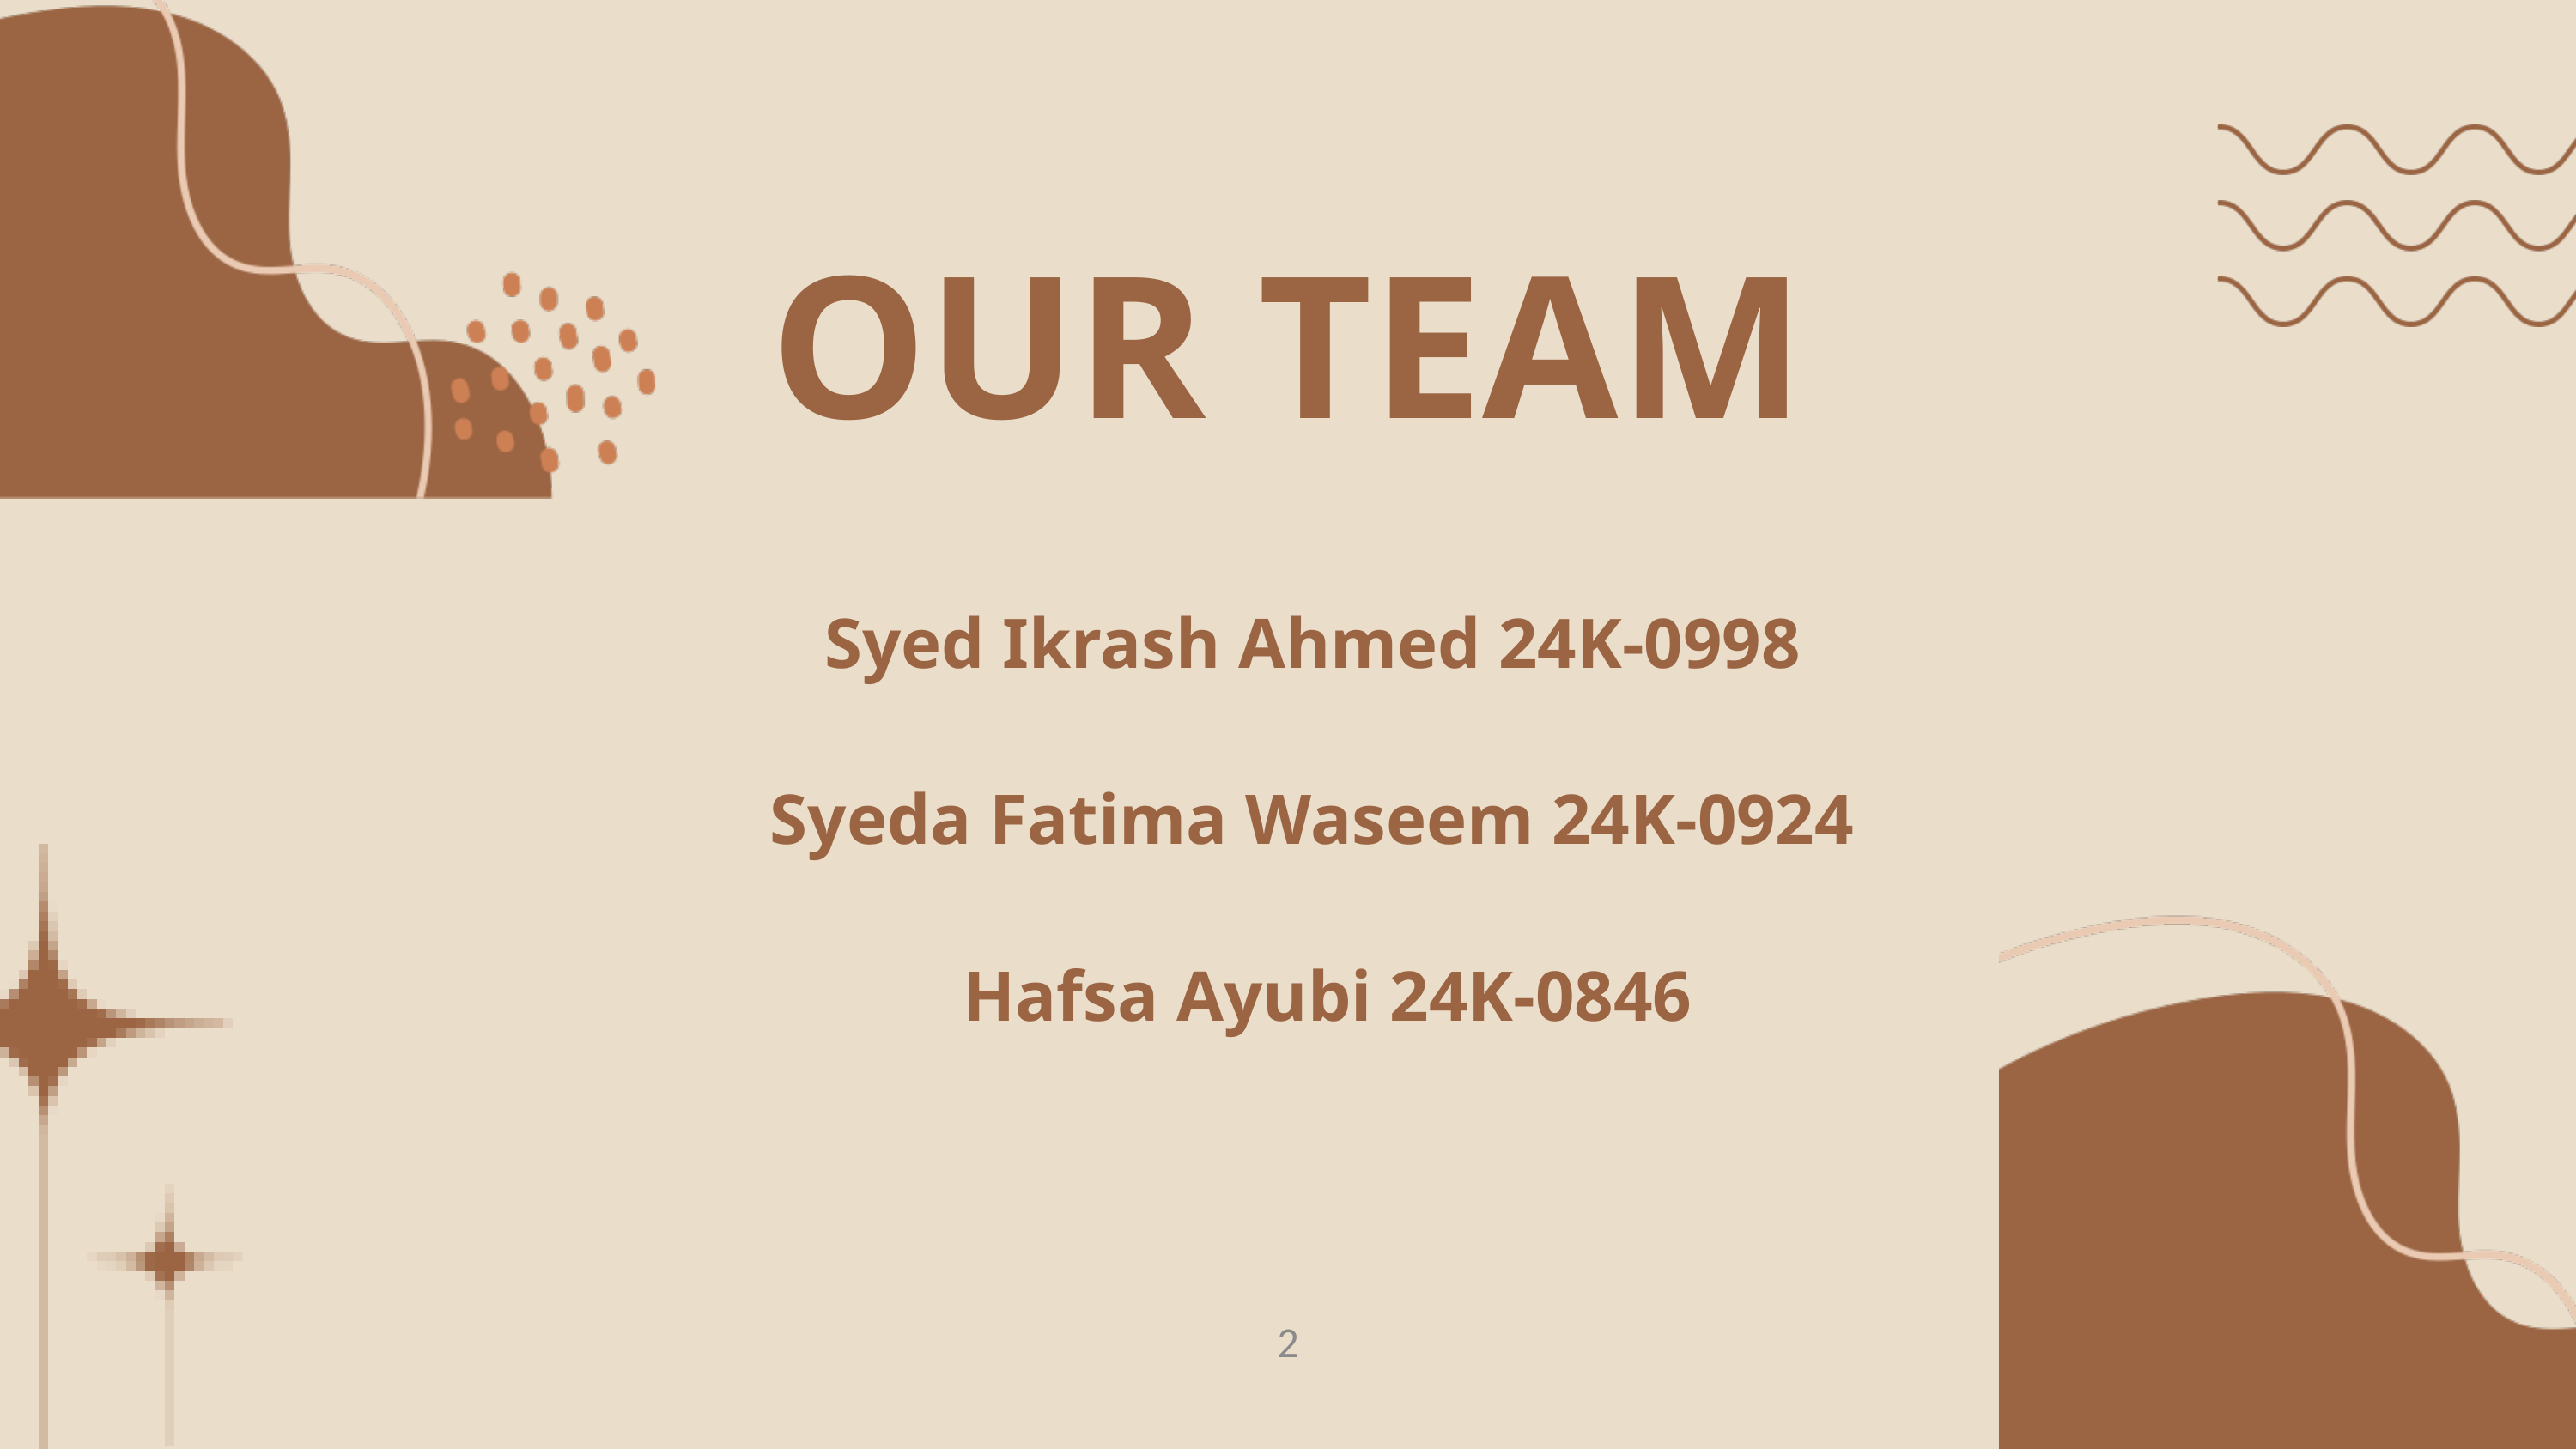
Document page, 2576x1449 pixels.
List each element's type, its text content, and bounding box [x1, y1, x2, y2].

text_box Hafsa Ayubi 24K-0846 [655, 939, 1999, 1131]
text_box OUR TEAM [671, 248, 1905, 458]
text_box [0, 0, 656, 499]
text_box [1999, 905, 2576, 1449]
text_box [2217, 124, 2576, 327]
footer 2 [1084, 1314, 1492, 1367]
text_box Syed Ikrash Ahmed 24K-0998 [702, 585, 1923, 778]
text_box Syeda Fatima Waseem 24K-0924 [721, 762, 1904, 955]
text_box [0, 844, 243, 1449]
